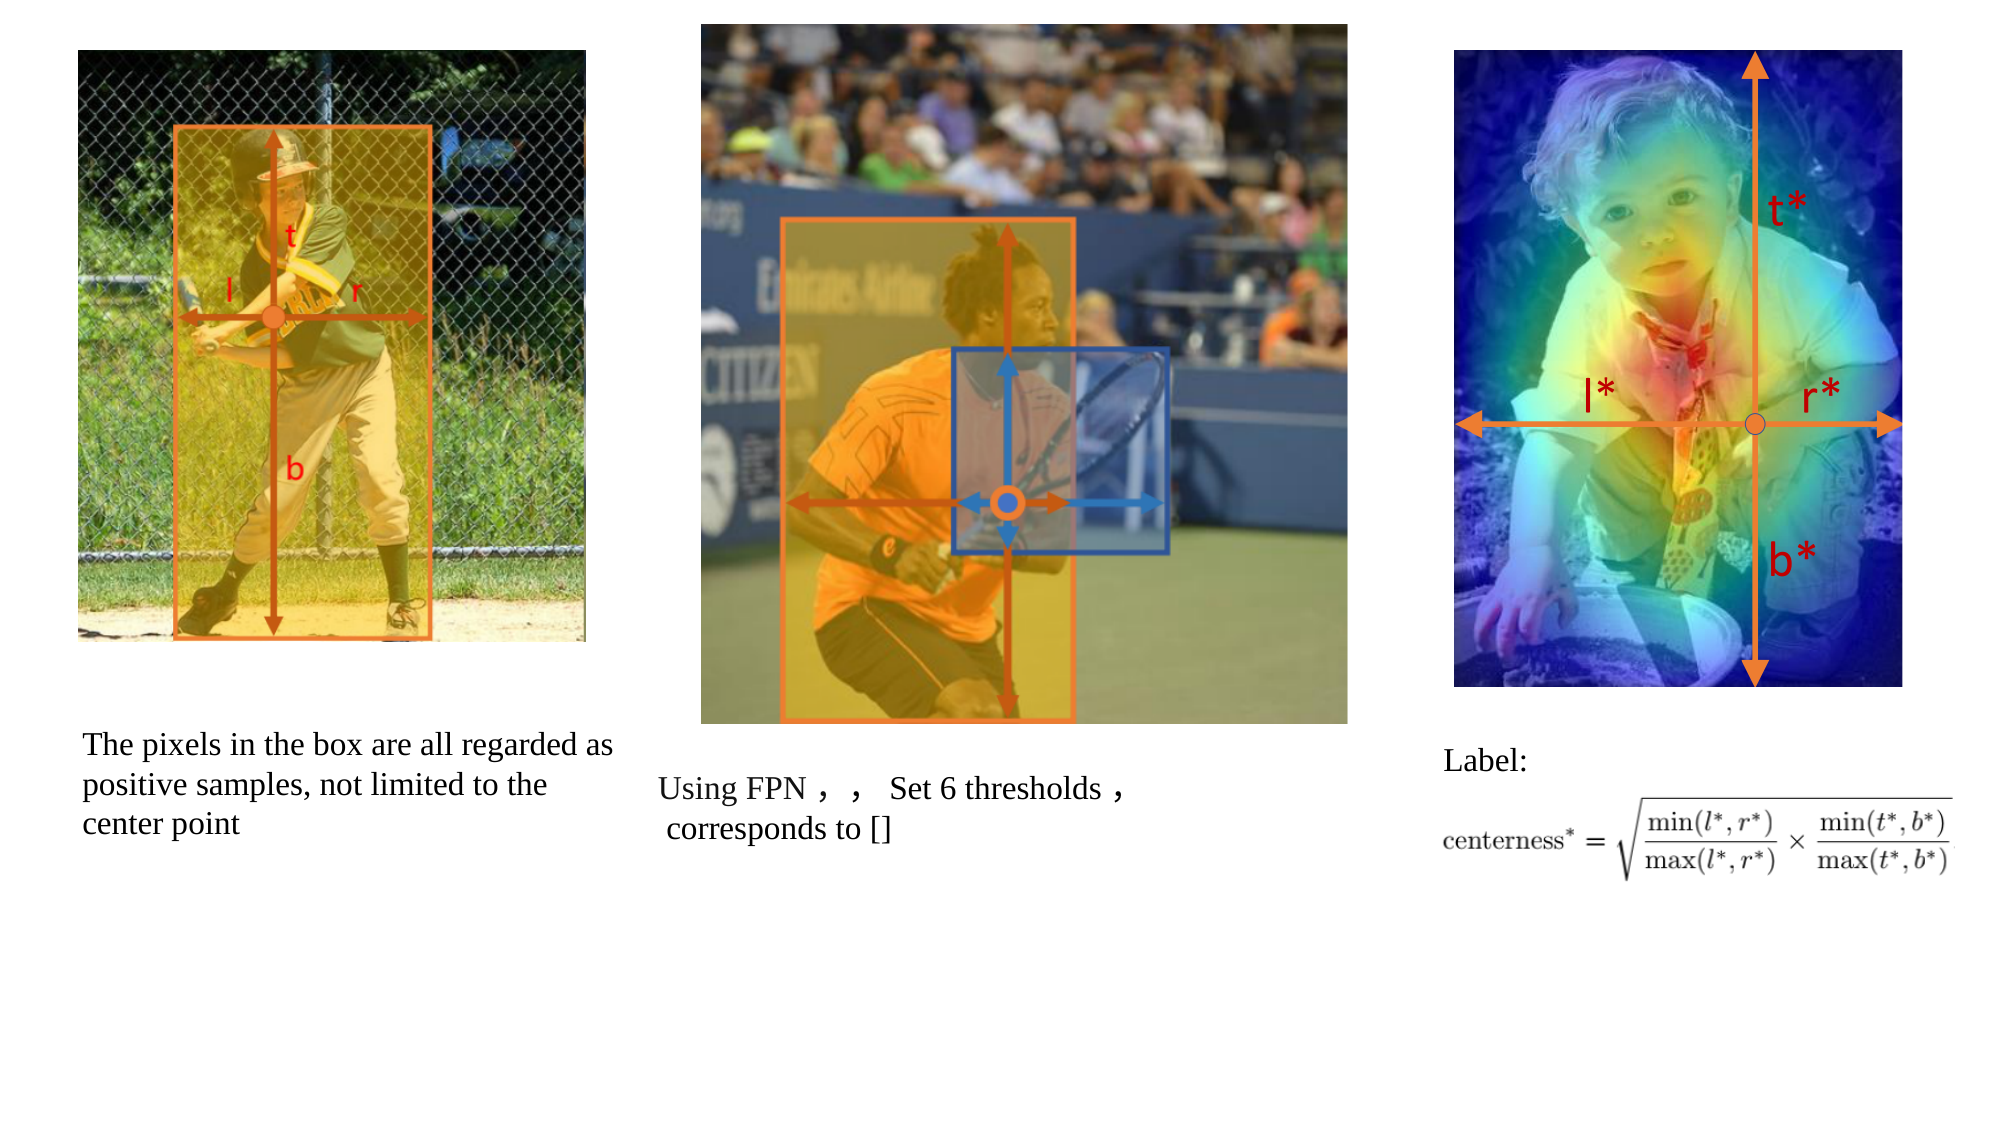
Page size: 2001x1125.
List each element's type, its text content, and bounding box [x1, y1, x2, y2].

text_box Label: [1428, 730, 2000, 786]
picture [701, 24, 1349, 724]
picture [78, 50, 586, 642]
picture [1452, 50, 1903, 687]
text_box The pixels in the box are all regarded as positive samples, not limited to the center point [67, 714, 644, 849]
picture [1428, 786, 1955, 892]
